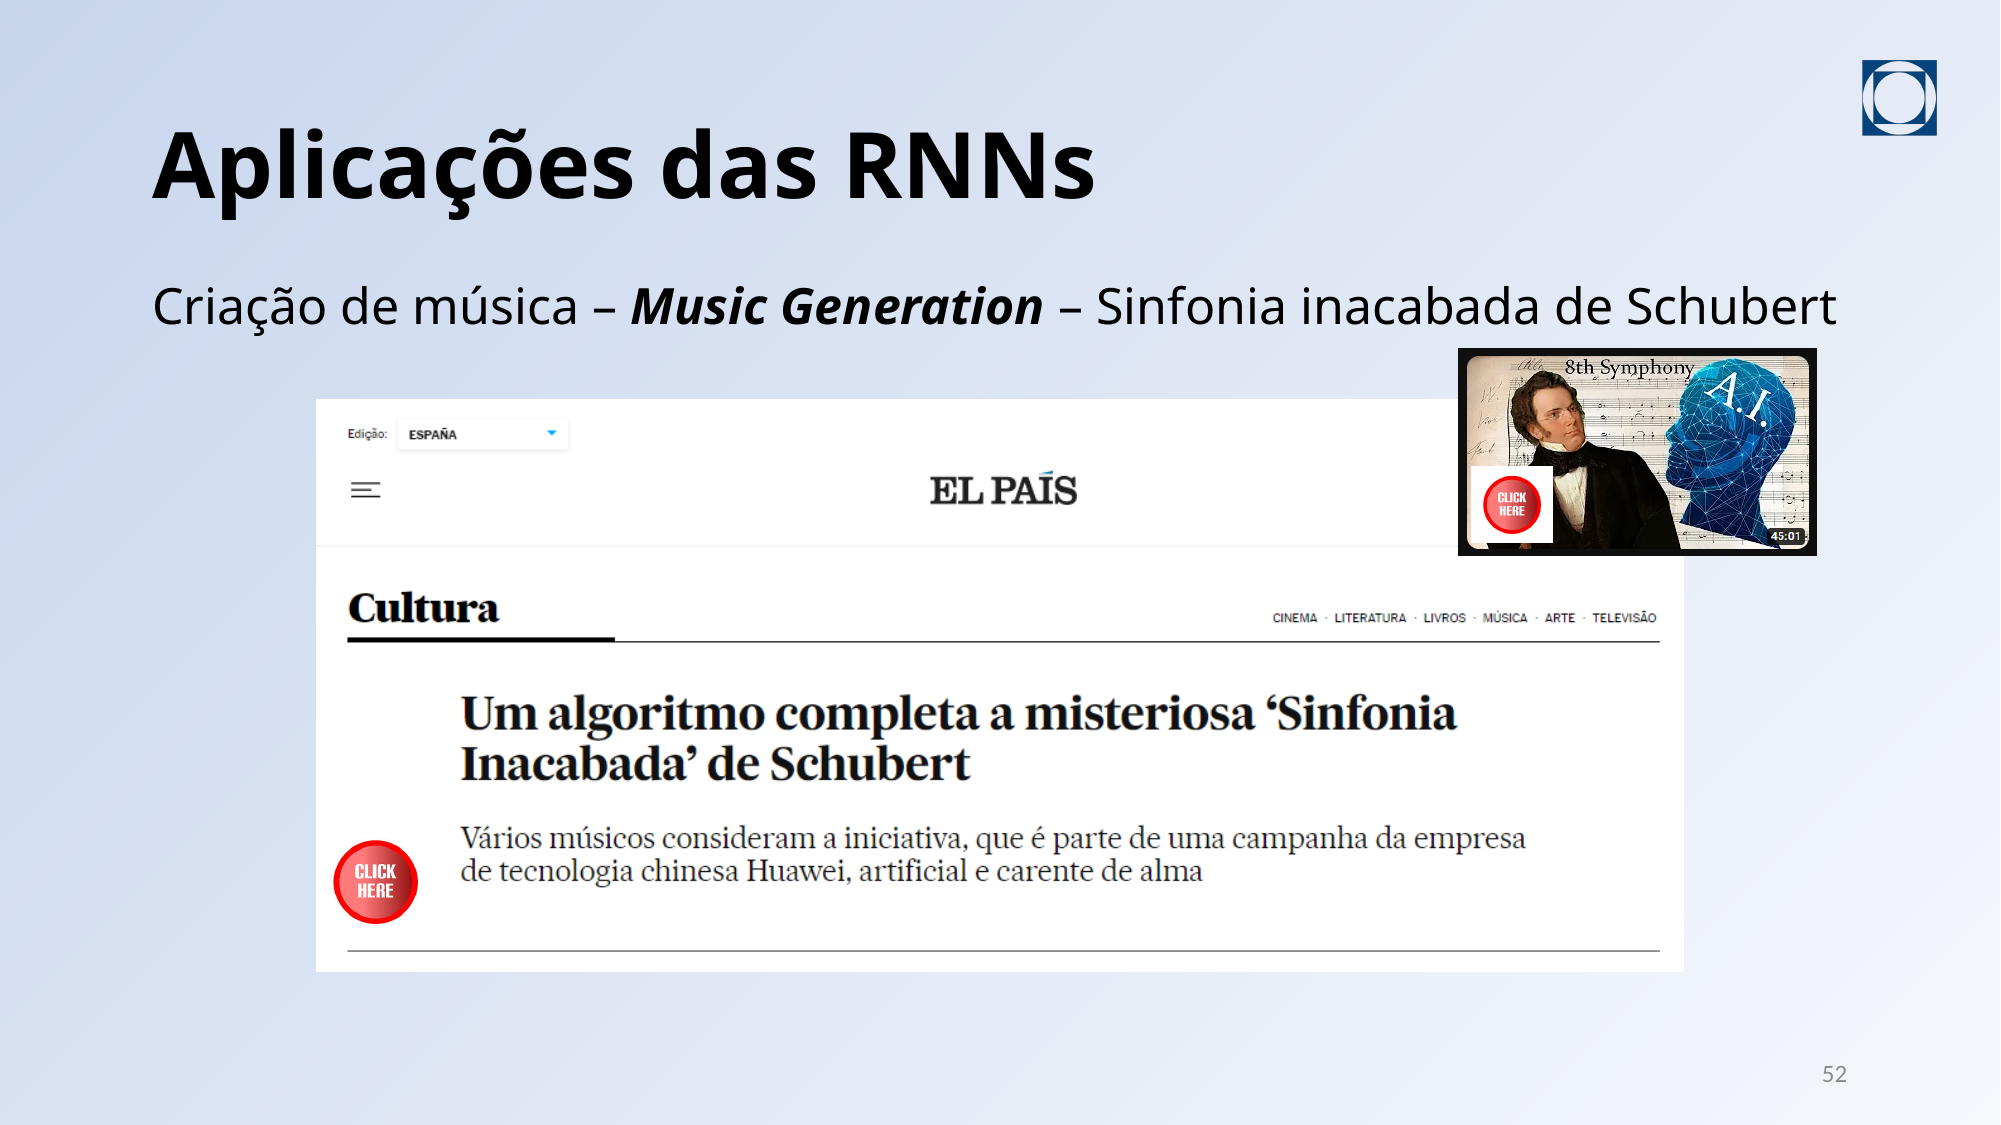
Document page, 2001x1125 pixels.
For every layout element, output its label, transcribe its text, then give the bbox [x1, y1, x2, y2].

slide_number 52 [1412, 1042, 1863, 1103]
picture [1862, 59, 1939, 137]
list Criação de música – Music Generation – Sinfonia inacabada de Schubert [137, 254, 1921, 349]
title Aplicações das RNNs [137, 59, 1863, 254]
picture [316, 348, 1817, 972]
